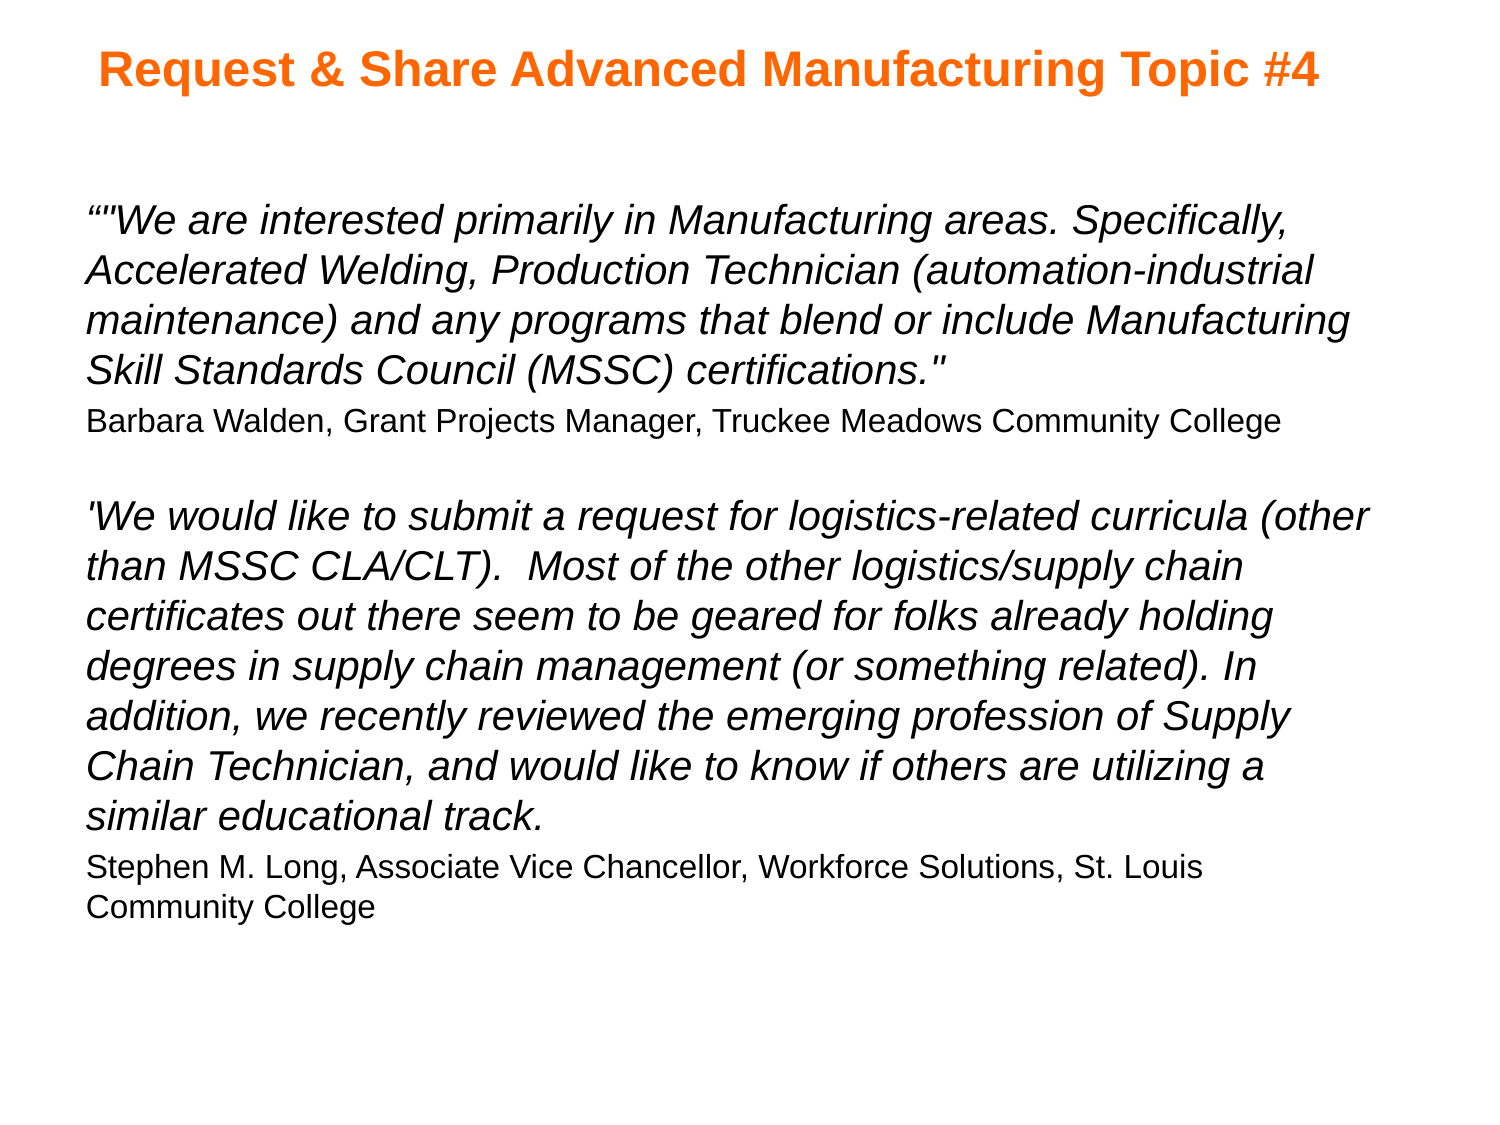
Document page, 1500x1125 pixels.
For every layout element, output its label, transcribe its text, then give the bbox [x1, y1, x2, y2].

list “"We are interested primarily in Manufacturing areas. Specifically, Accelerated Welding, Production Technician (automation-industrial maintenance) and any programs that blend or include Manufacturing Skill Standards Council (MSSC) certifications." Barbara Walden, Grant Projects Manager, Truckee Meadows Community College 'We would like to submit a request for logistics-related curricula (other than MSSC CLA/CLT). Most of the other logistics/supply chain certificates out there seem to be geared for folks already holding degrees in supply chain management (or something related). In addition, we recently reviewed the emerging profession of Supply Chain Technician, and would like to know if others are utilizing a similar educational track. Stephen M. Long, Associate Vice Chancellor, Workforce Solutions, St. Louis Community College [70, 185, 1399, 505]
text_box Request & Share Advanced Manufacturing Topic #4 [83, 29, 1348, 104]
